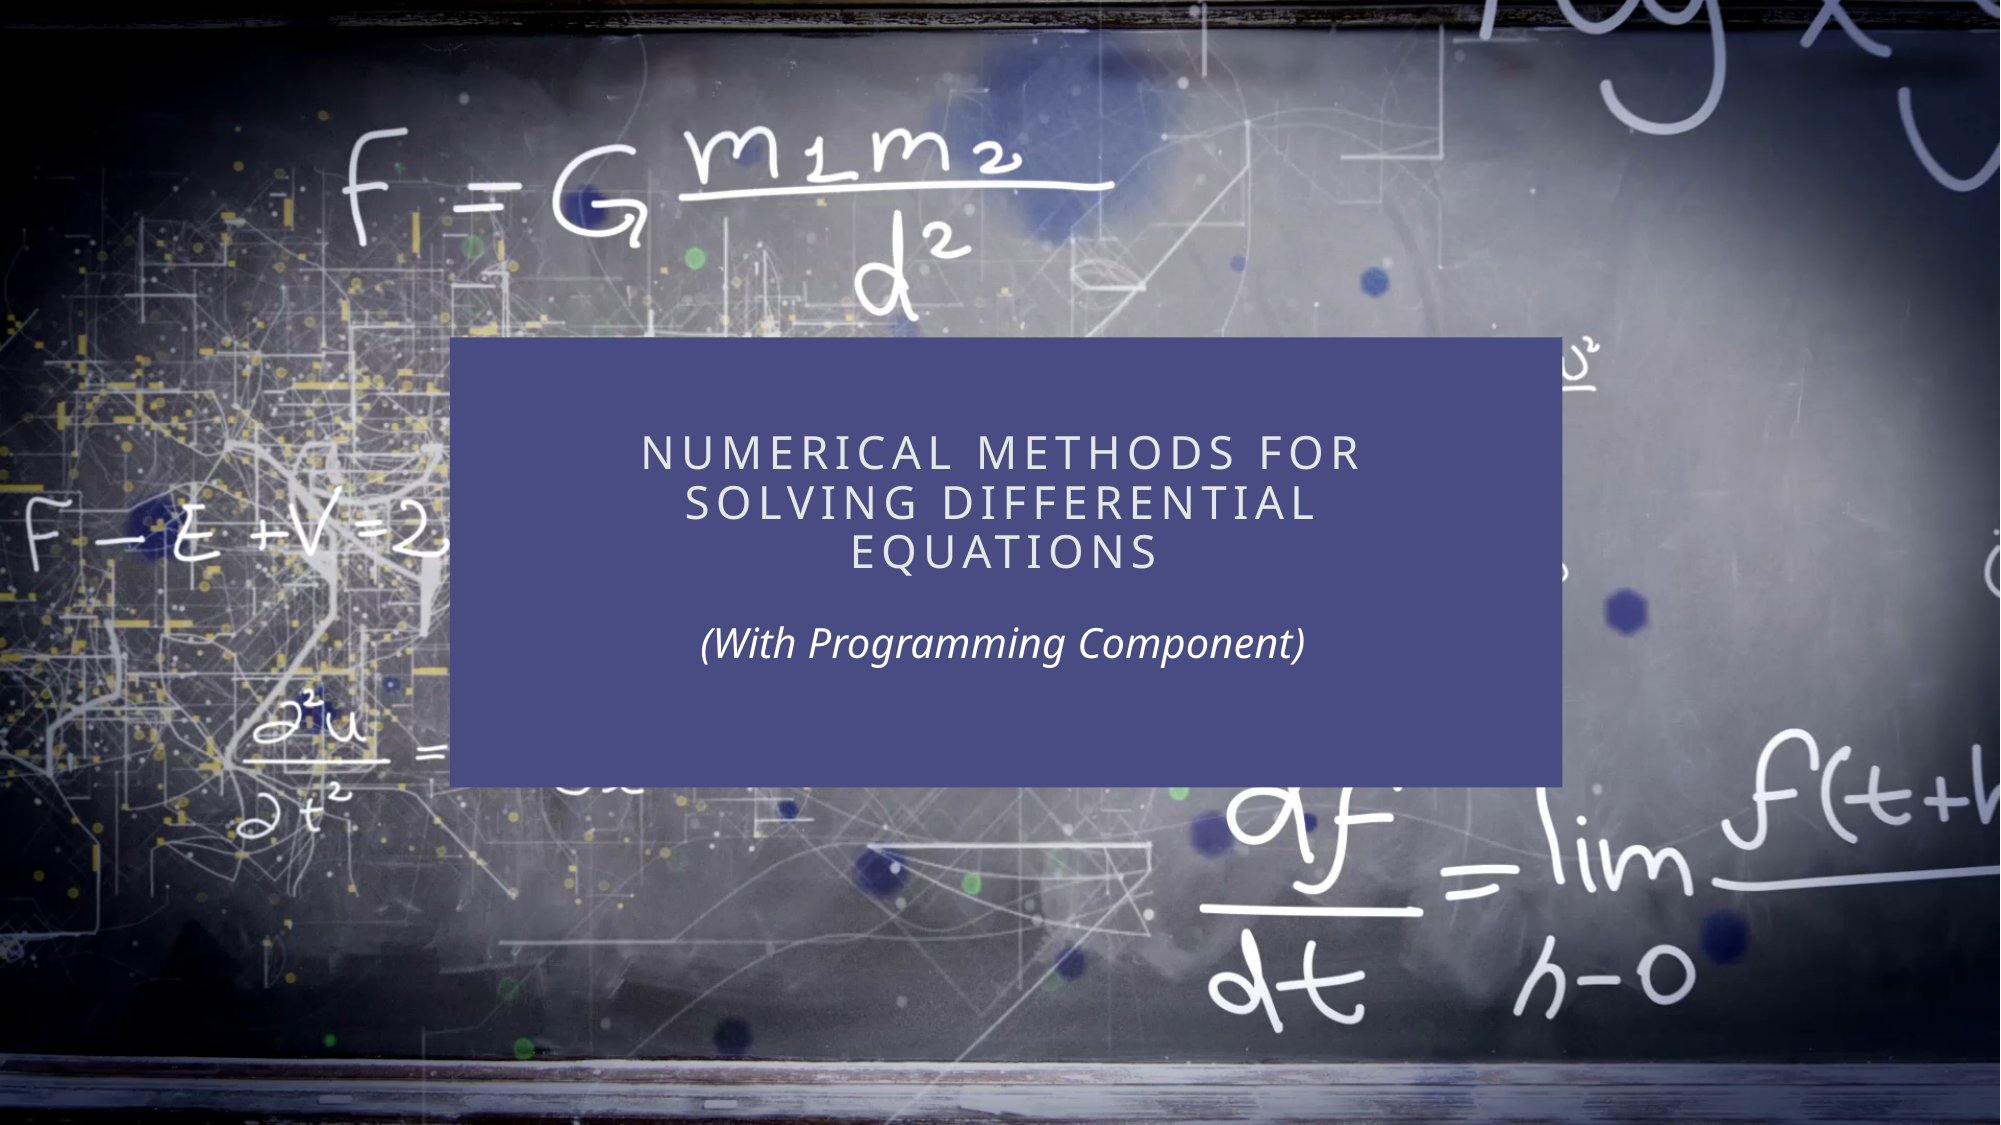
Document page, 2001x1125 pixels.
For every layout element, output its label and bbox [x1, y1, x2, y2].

text_box [0, 0, 2000, 1125]
